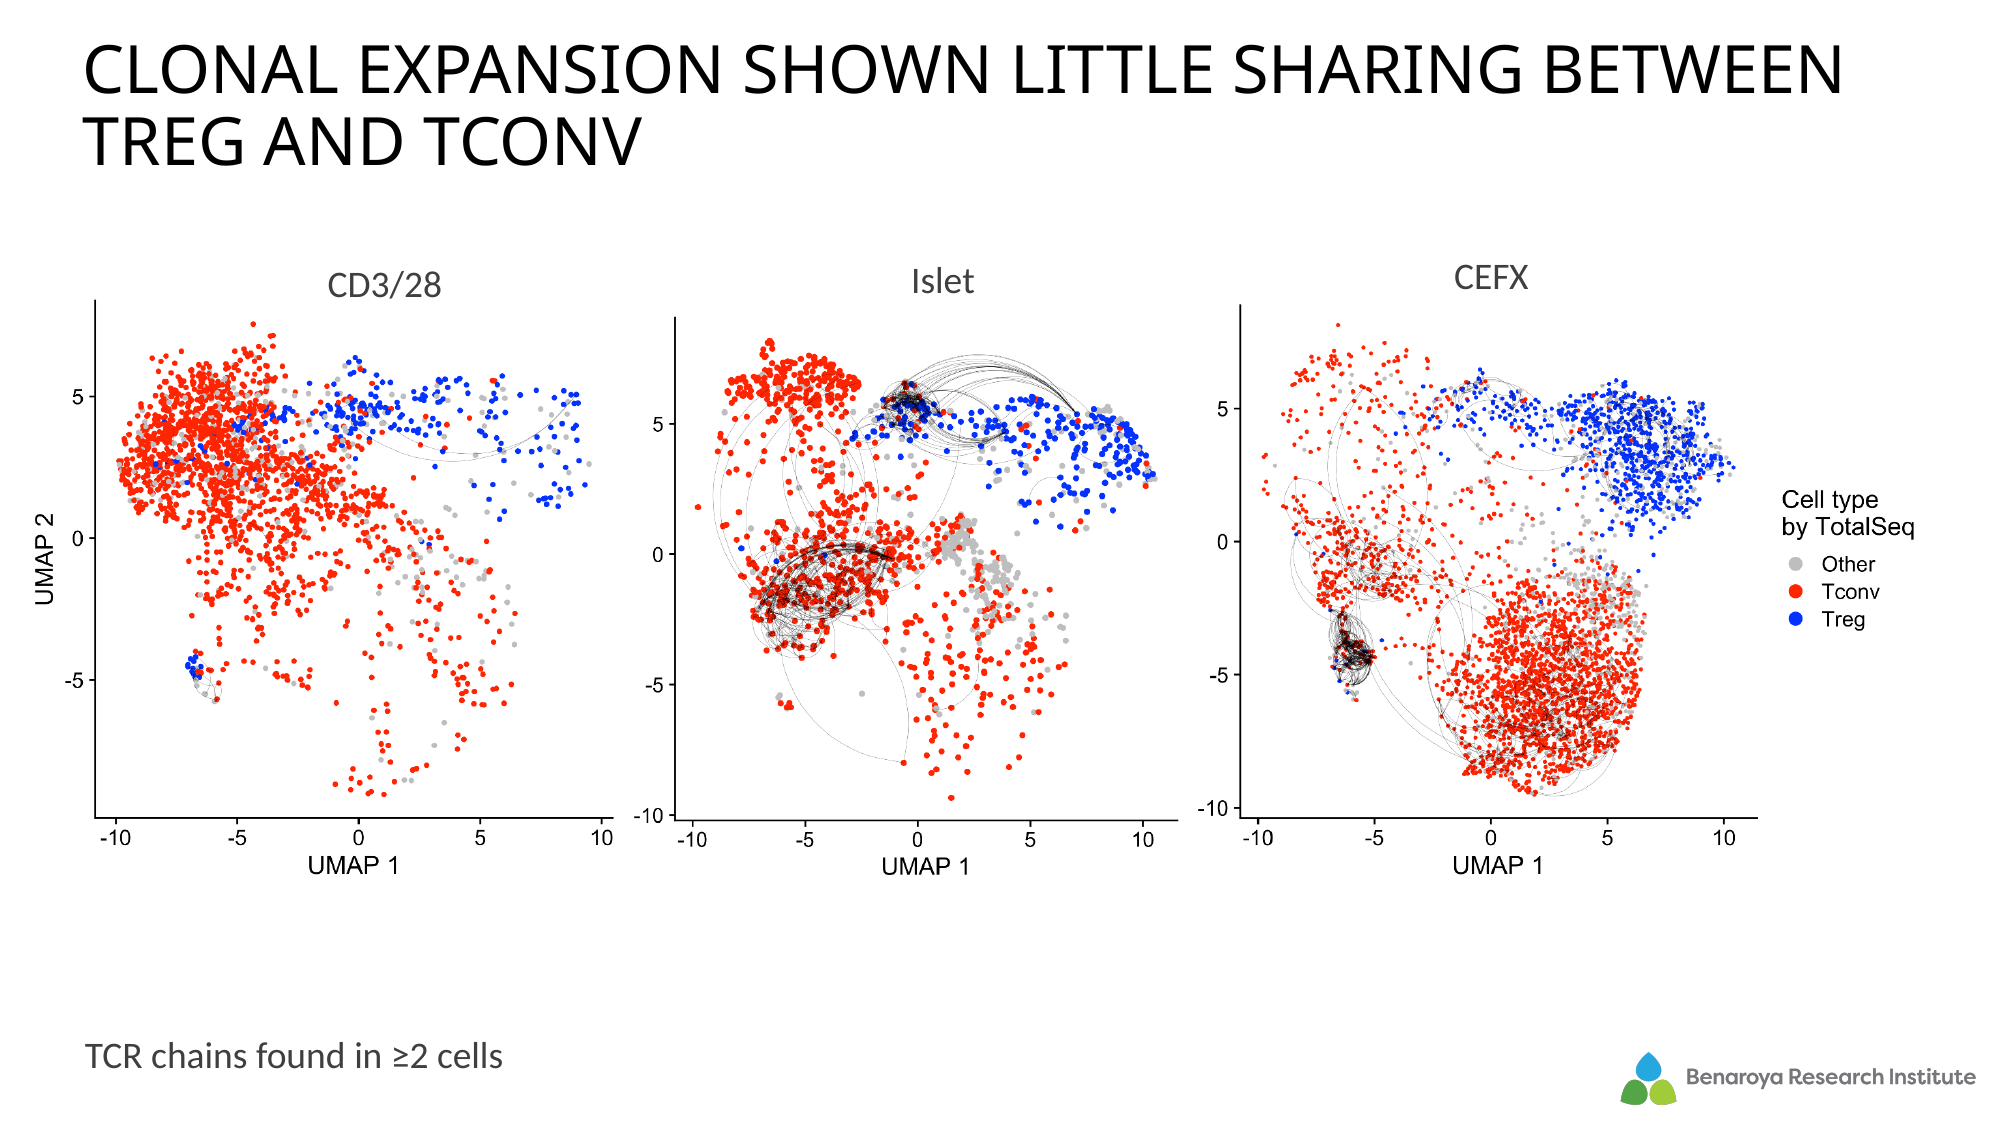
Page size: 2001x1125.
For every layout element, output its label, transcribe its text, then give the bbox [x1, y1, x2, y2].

title Clonal expansion shown little sharing between Treg and Tconv [67, 46, 1932, 170]
text_box CEFX [1221, 244, 1762, 288]
picture [1620, 1052, 1976, 1105]
text_box TCR chains found in ≥2 cells [70, 1023, 528, 1084]
text_box CD3/28 [115, 252, 655, 305]
picture [0, 288, 1932, 909]
text_box Islet [673, 248, 1213, 305]
